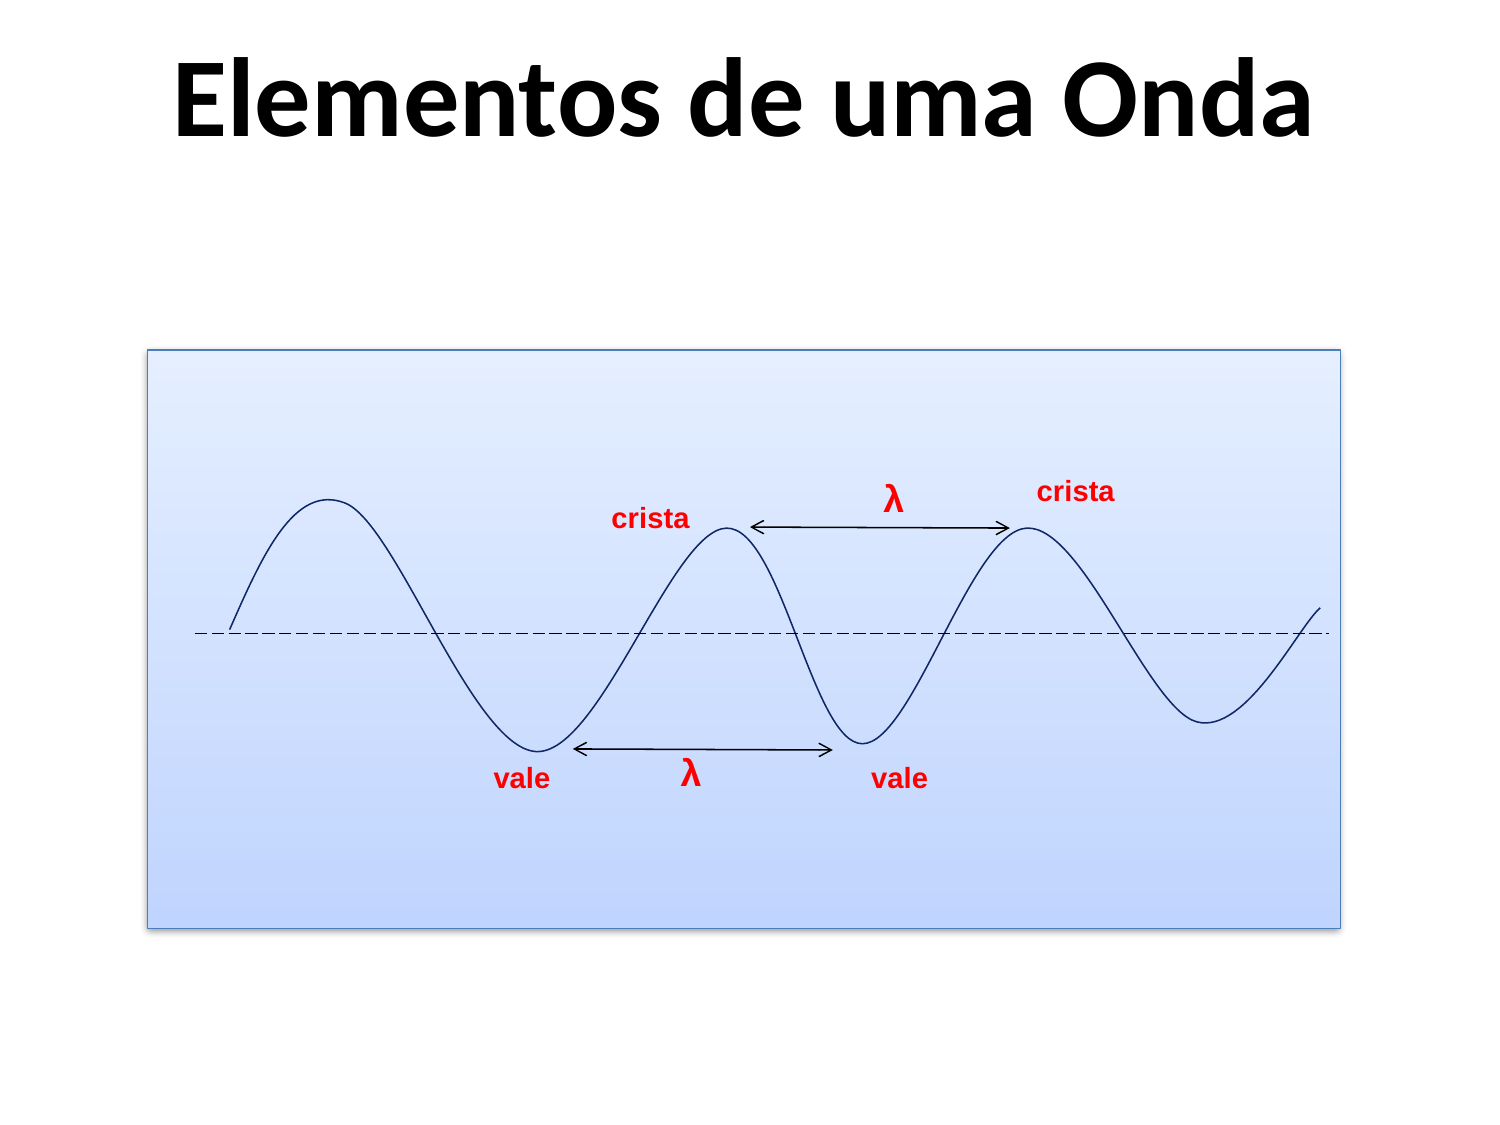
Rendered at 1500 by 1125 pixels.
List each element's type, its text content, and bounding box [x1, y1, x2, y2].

text_box [439, 642, 636, 753]
text_box [147, 349, 1341, 929]
text_box vale [478, 751, 566, 802]
text_box crista [1021, 464, 1130, 515]
text_box crista [596, 491, 705, 542]
text_box λ [665, 741, 717, 747]
text_box λ [868, 467, 920, 525]
text_box [797, 642, 941, 745]
text_box vale [856, 751, 944, 802]
text_box Elementos de uma Onda [157, 16, 1331, 167]
text_box [1127, 642, 1295, 724]
text_box [228, 498, 1321, 632]
text_box λ [665, 758, 717, 801]
